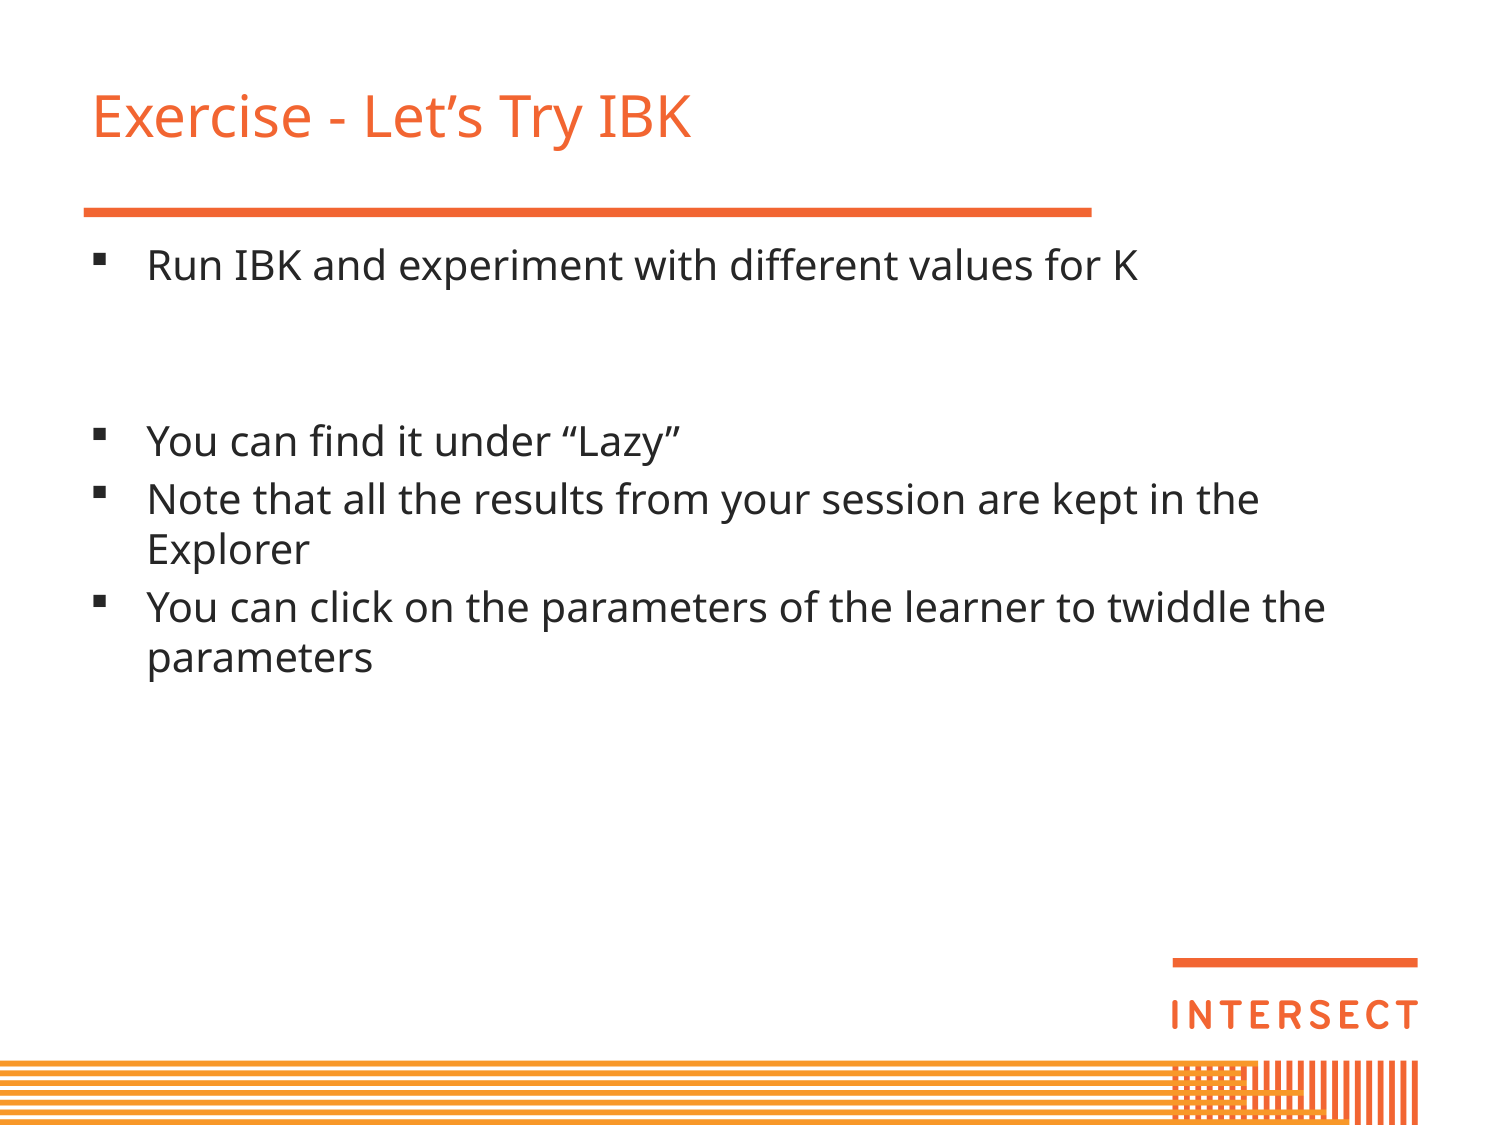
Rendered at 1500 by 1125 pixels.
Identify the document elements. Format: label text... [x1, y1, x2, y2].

picture [0, 0, 1500, 1125]
title Exercise - Let’s Try IBK [76, 20, 1424, 209]
list Run IBK and experiment with different values for K You can find it under “Lazy” Note that all the results from your session are kept in the Explorer You can click on the parameters of the learner to twiddle the parameters [74, 231, 1426, 929]
